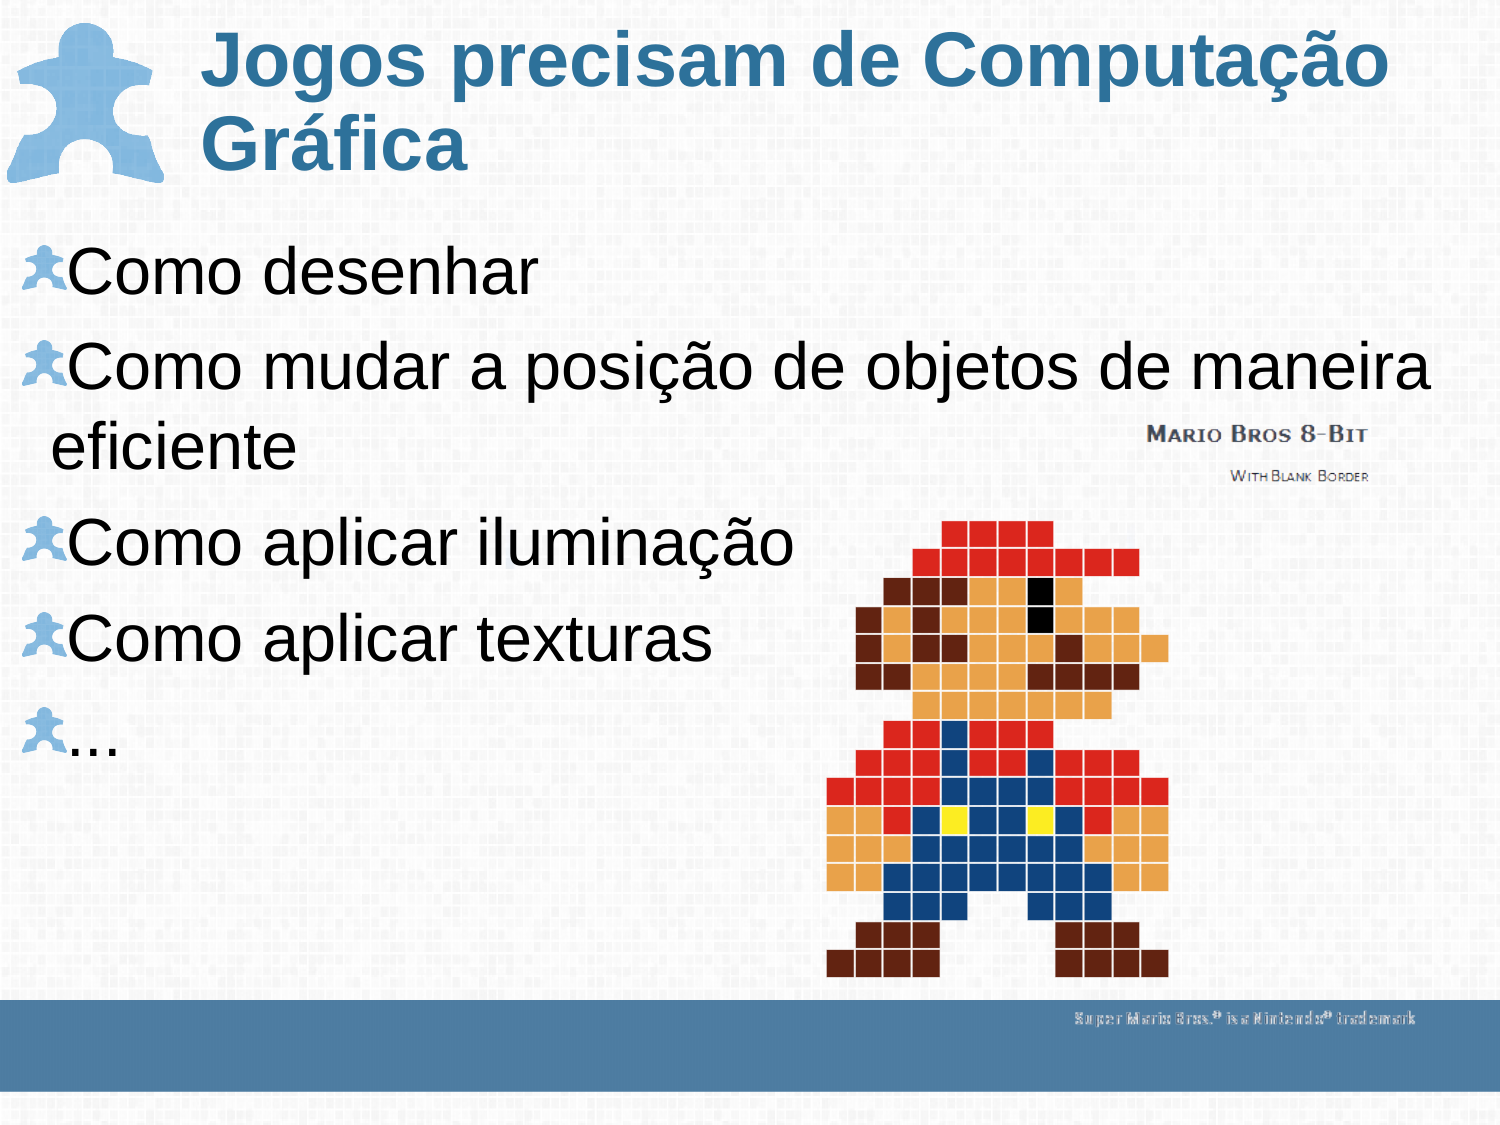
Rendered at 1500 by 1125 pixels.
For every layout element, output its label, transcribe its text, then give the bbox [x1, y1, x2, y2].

title Jogos precisam de Computação Gráfica [185, 11, 1481, 195]
list Como desenhar Como mudar a posição de objetos de maneira eficiente Como aplicar iluminação Como aplicar texturas ... [7, 220, 1481, 976]
picture [0, 0, 1500, 1125]
